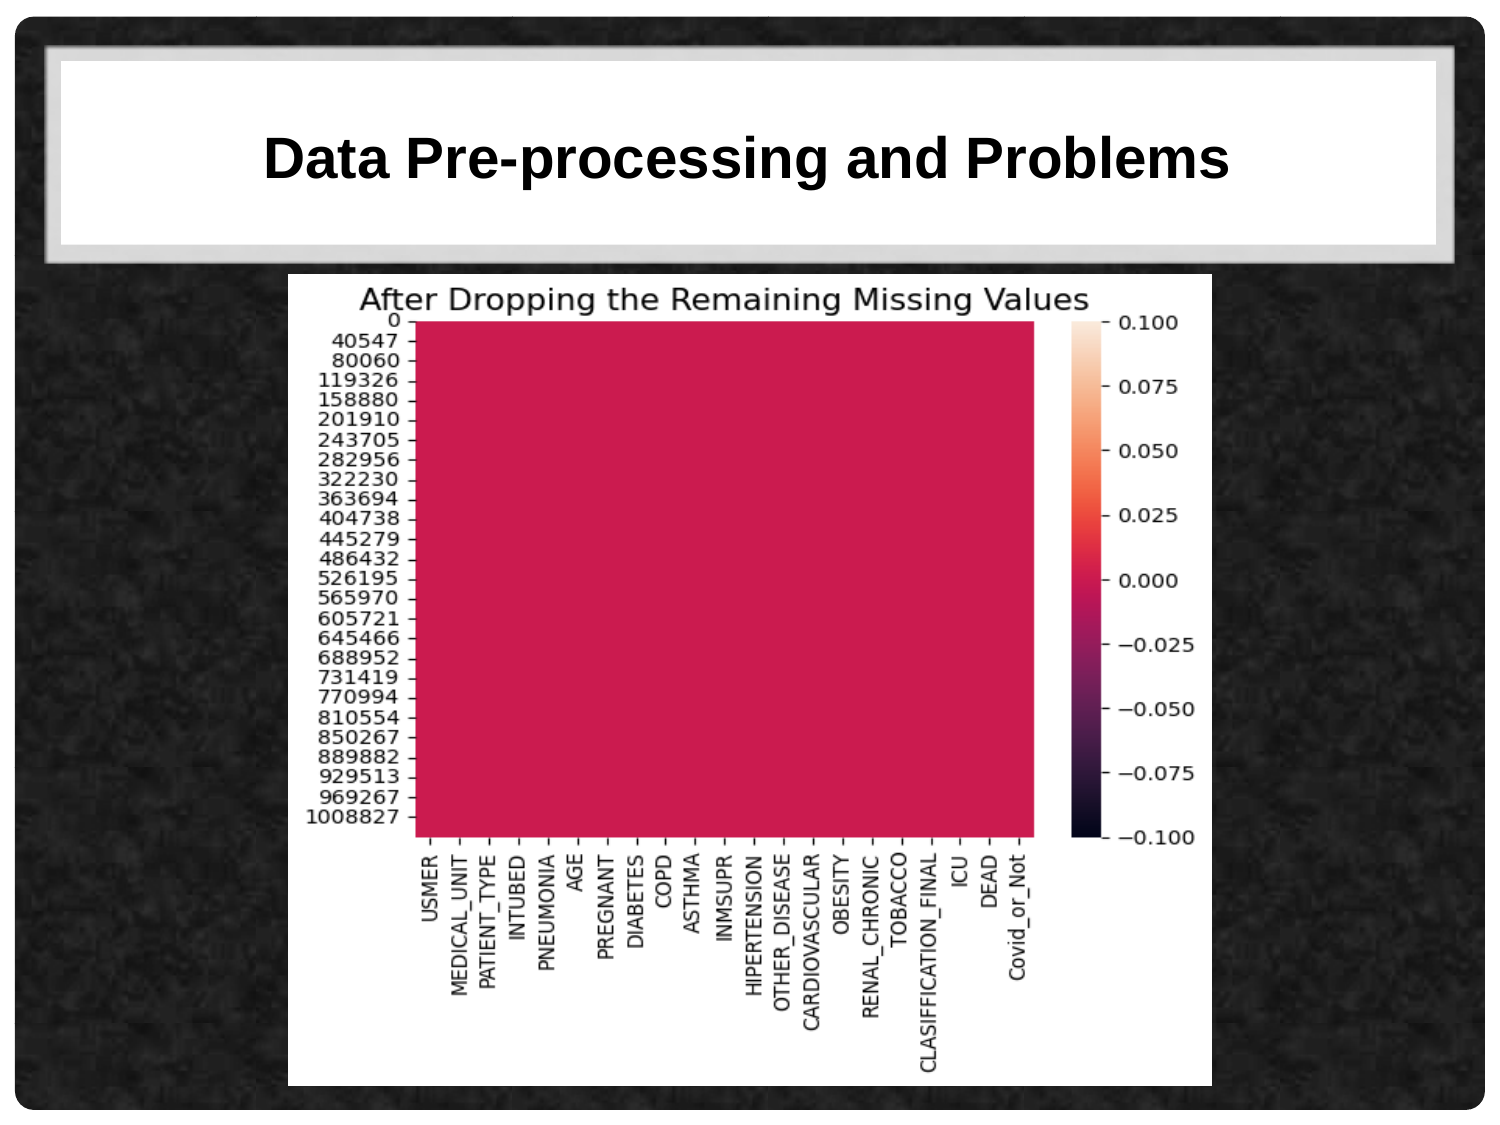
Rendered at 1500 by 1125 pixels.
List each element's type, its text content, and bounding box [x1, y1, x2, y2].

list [288, 274, 1212, 1086]
text_box Data Pre-processing and Problems [248, 112, 1252, 198]
